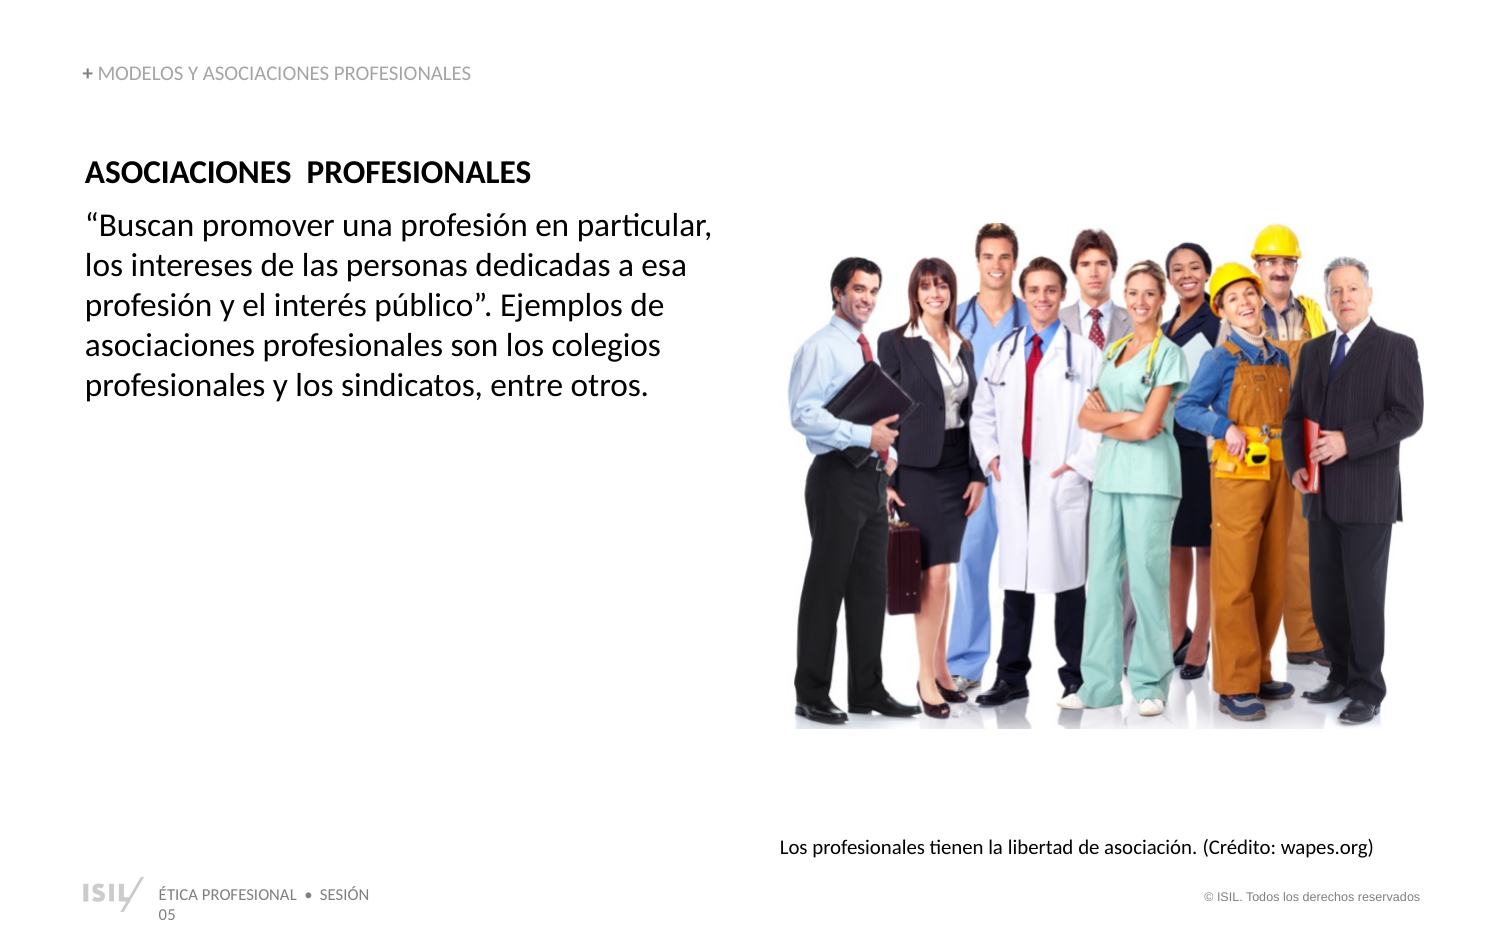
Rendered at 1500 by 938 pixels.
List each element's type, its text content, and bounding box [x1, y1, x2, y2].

text_box ASOCIACIONES PROFESIONALES “Buscan promover una profesión en particular, los intereses de las personas dedicadas a esa profesión y el interés público”. Ejemplos de asociaciones profesionales son los colegios profesionales y los sindicatos, entre otros. [83, 150, 721, 443]
text_box Los profesionales tienen la libertad de asociación. (Crédito: wapes.org) [779, 833, 1424, 859]
picture [779, 223, 1424, 729]
text_box + MODELOS Y ASOCIACIONES PROFESIONALES [82, 62, 969, 85]
